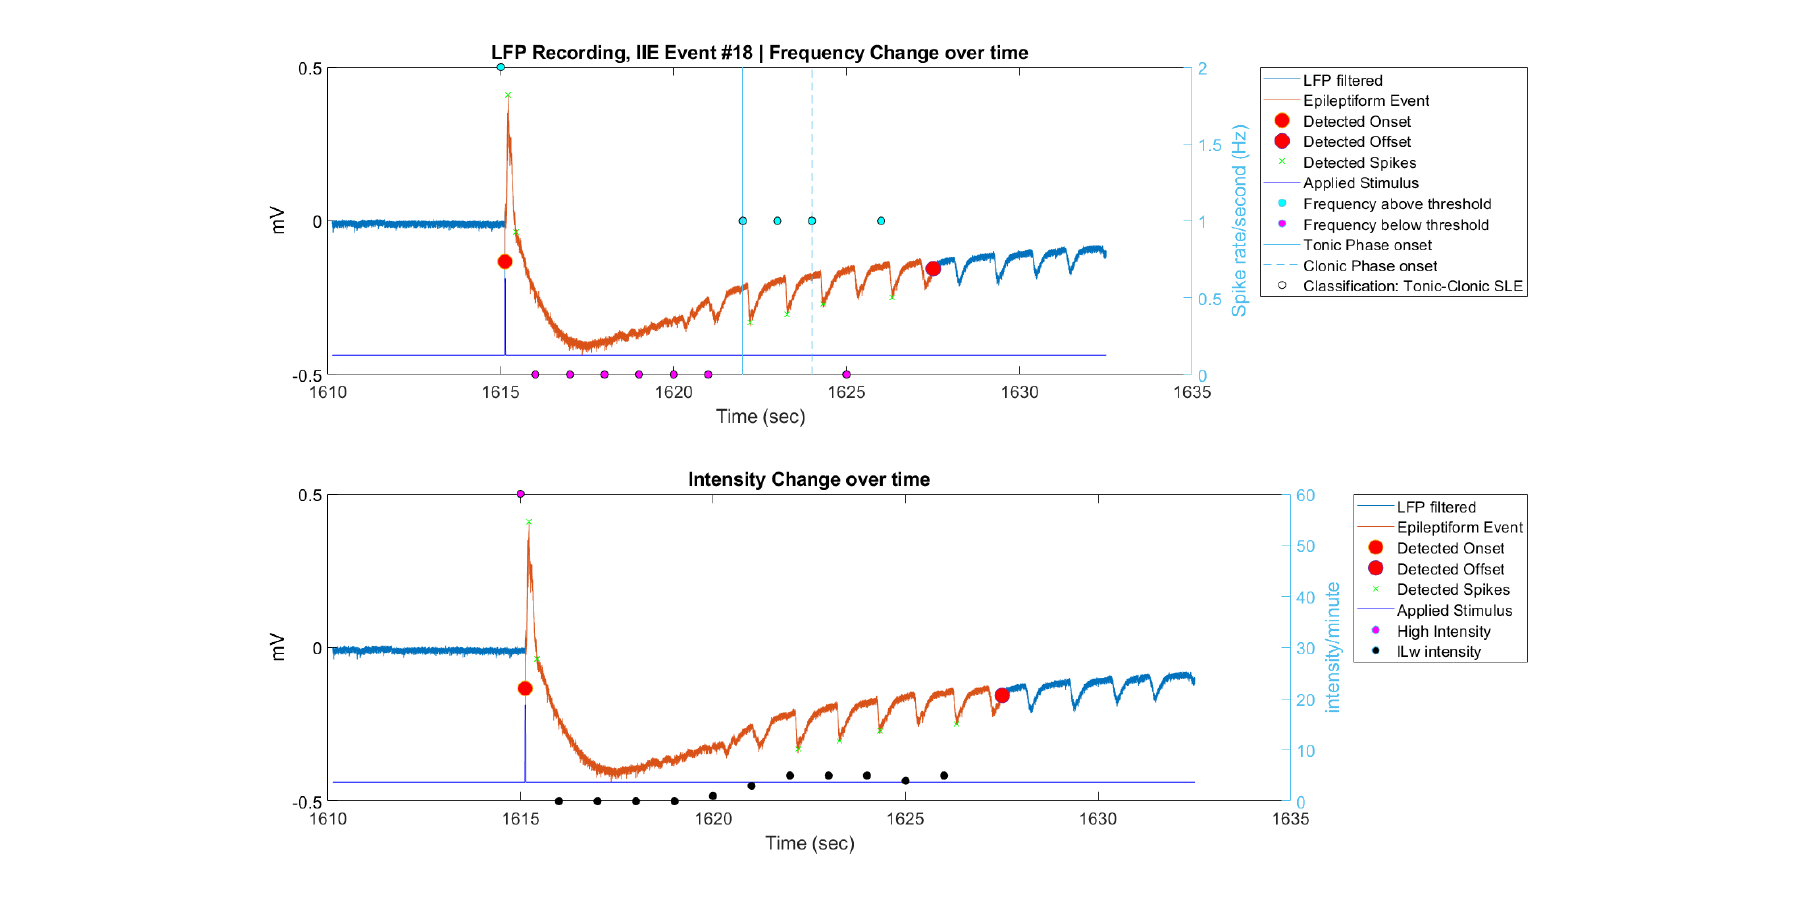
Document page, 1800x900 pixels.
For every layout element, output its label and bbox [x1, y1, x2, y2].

picture [126, 0, 1674, 900]
